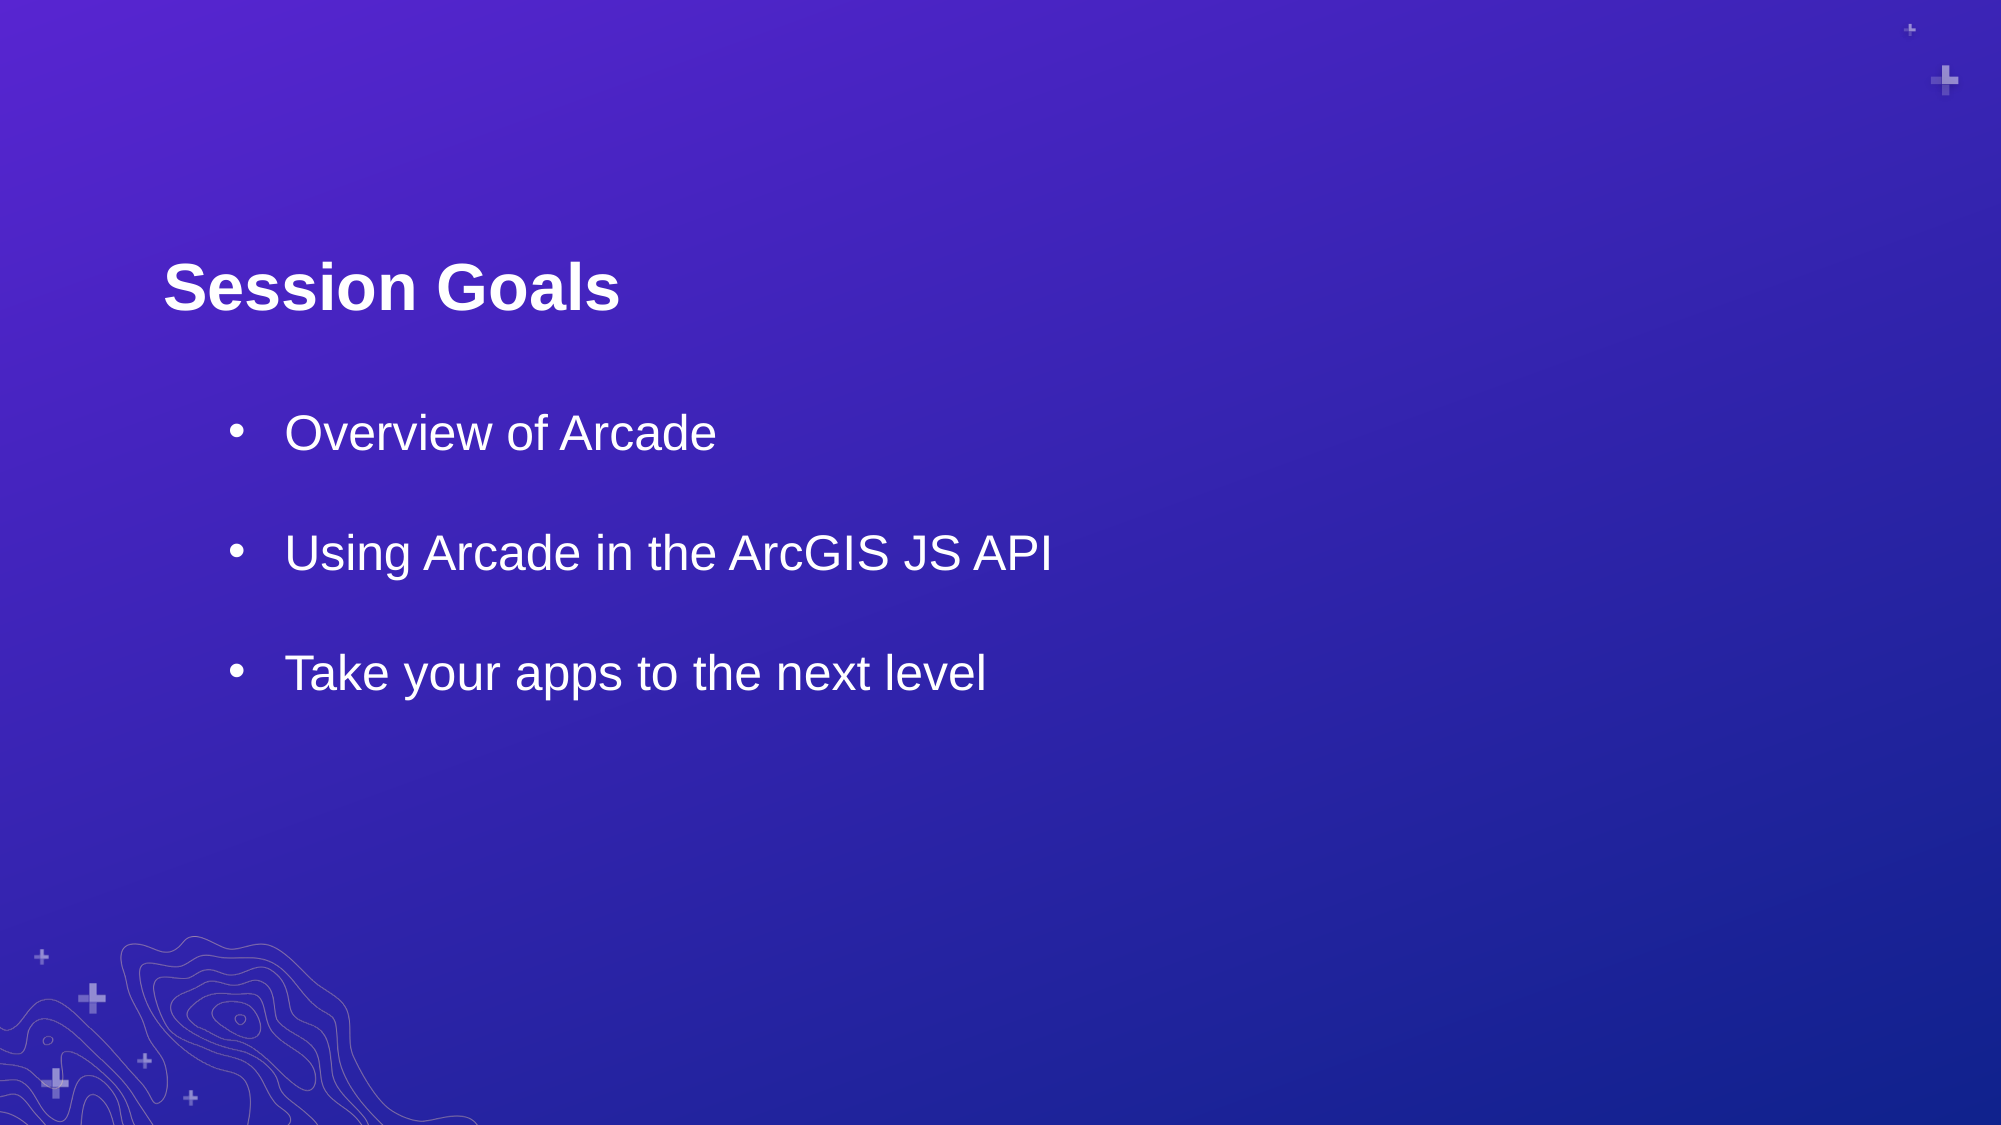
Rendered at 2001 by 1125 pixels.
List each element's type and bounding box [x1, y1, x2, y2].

text_box [0, 0, 2000, 1125]
